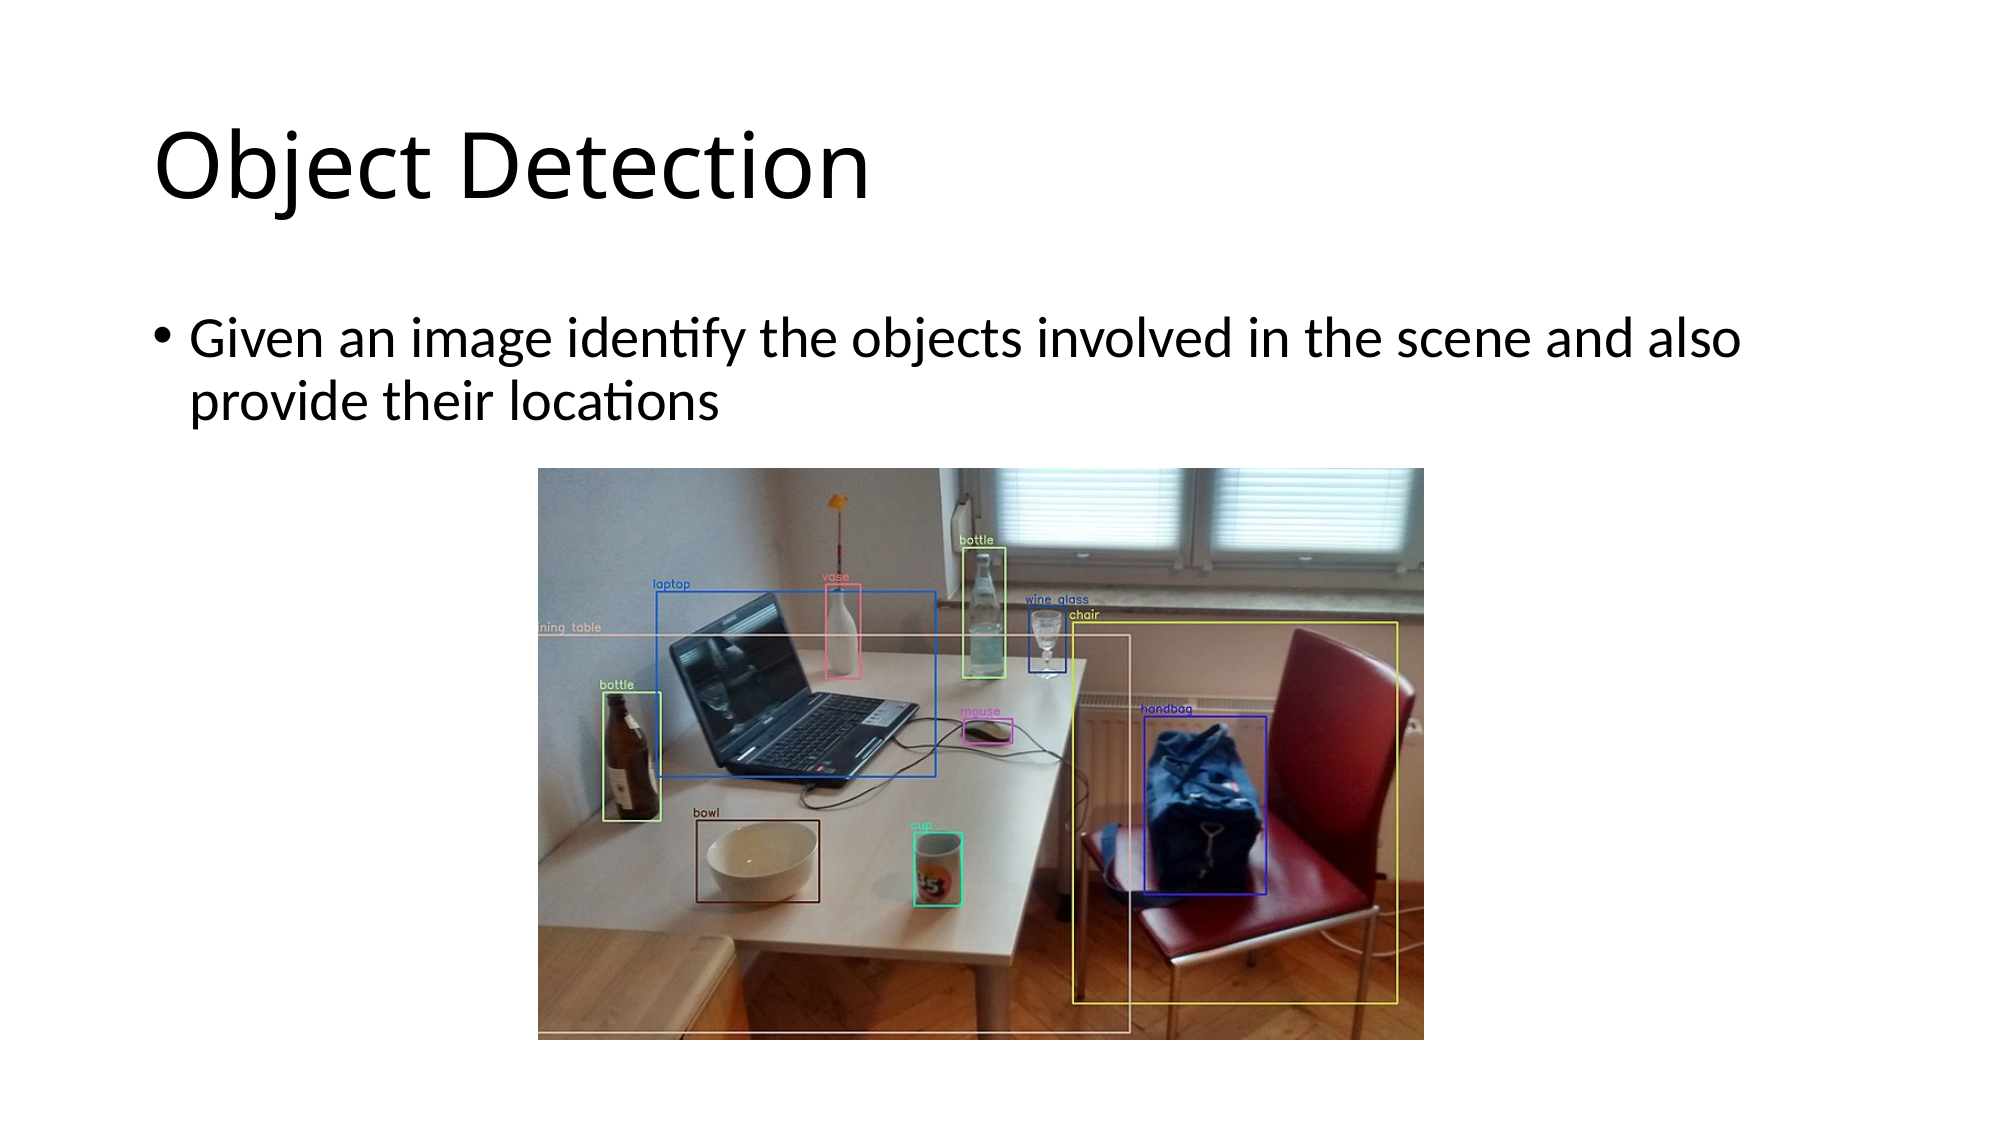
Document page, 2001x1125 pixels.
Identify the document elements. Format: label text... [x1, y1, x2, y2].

title Object Detection [137, 59, 1863, 278]
picture [538, 468, 1424, 1040]
list Given an image identify the objects involved in the scene and also provide their locations [137, 299, 1863, 1014]
